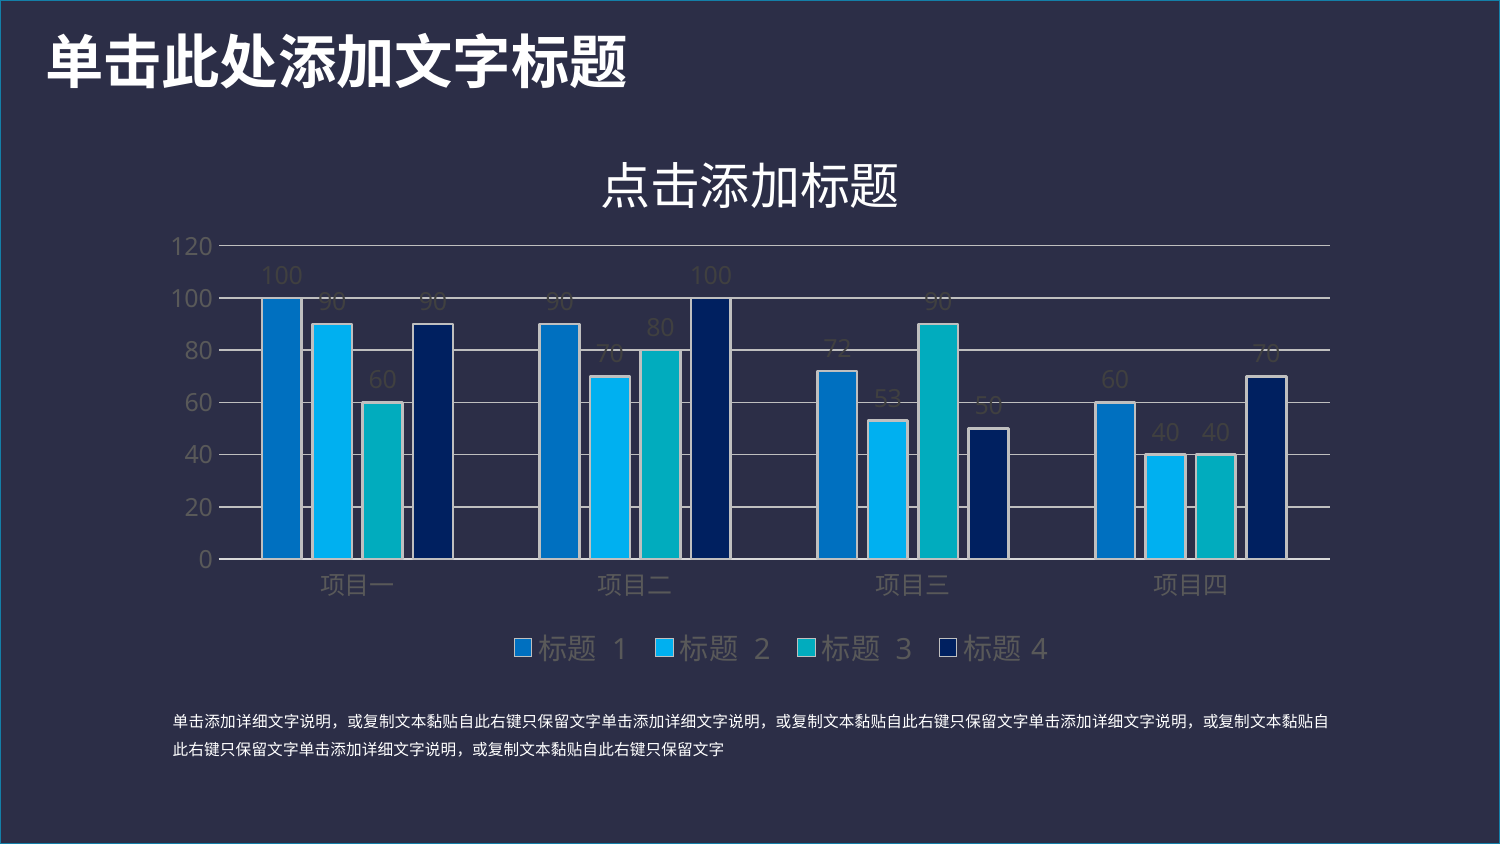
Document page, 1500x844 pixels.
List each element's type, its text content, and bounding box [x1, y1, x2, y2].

text_box 单击添加详细文字说明，或复制文本黏贴自此右键只保留文字单击添加详细文字说明，或复制文本黏贴自此右键只保留文字单击添加详细文字说明，或复制文本黏贴自此右键只保留文字单击添加详细文字说明，或复制文本黏贴自此右键只保留文字 [157, 694, 1344, 766]
chart [146, 219, 1354, 679]
text_box 点击添加标题 [573, 147, 928, 219]
